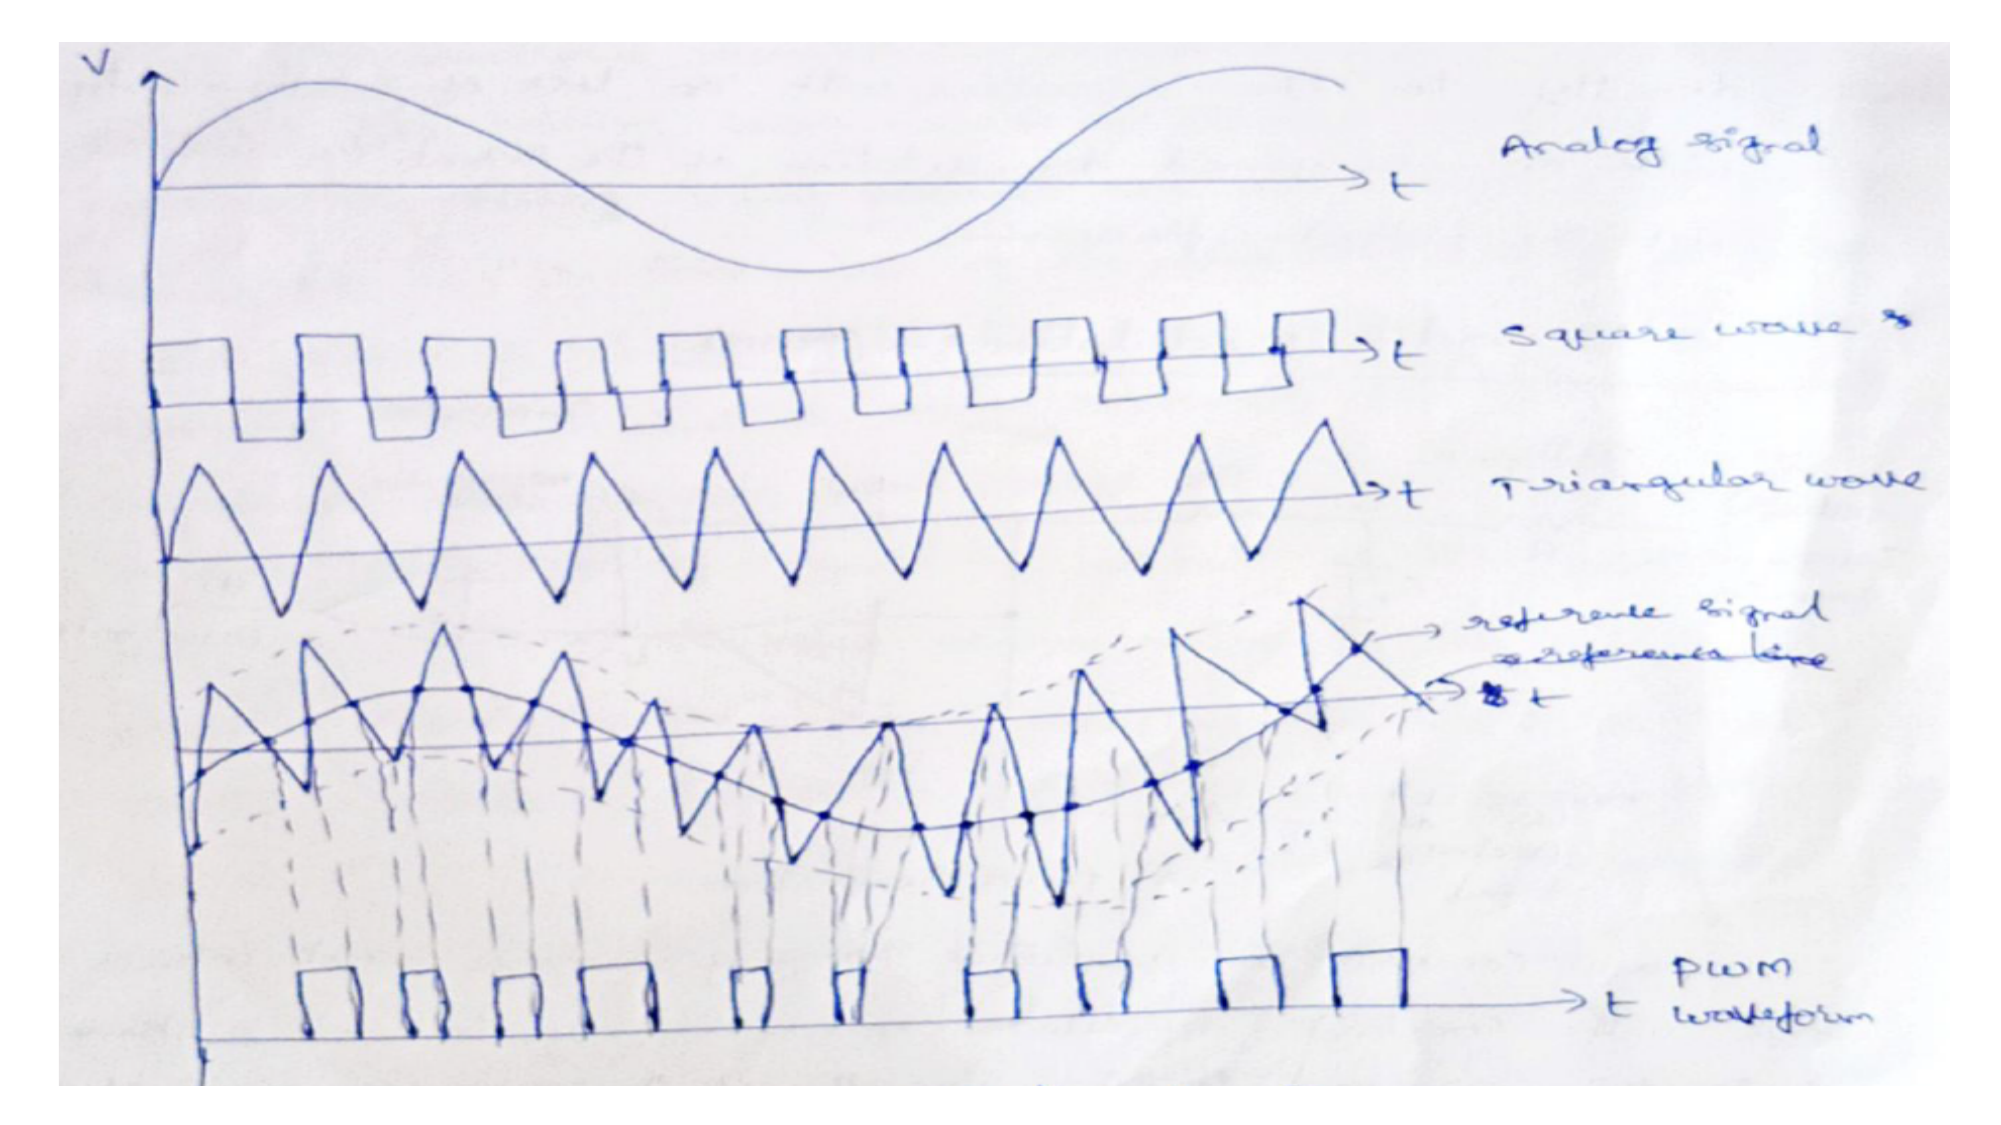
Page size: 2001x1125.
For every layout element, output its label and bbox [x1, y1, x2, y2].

picture [58, 42, 1950, 1086]
